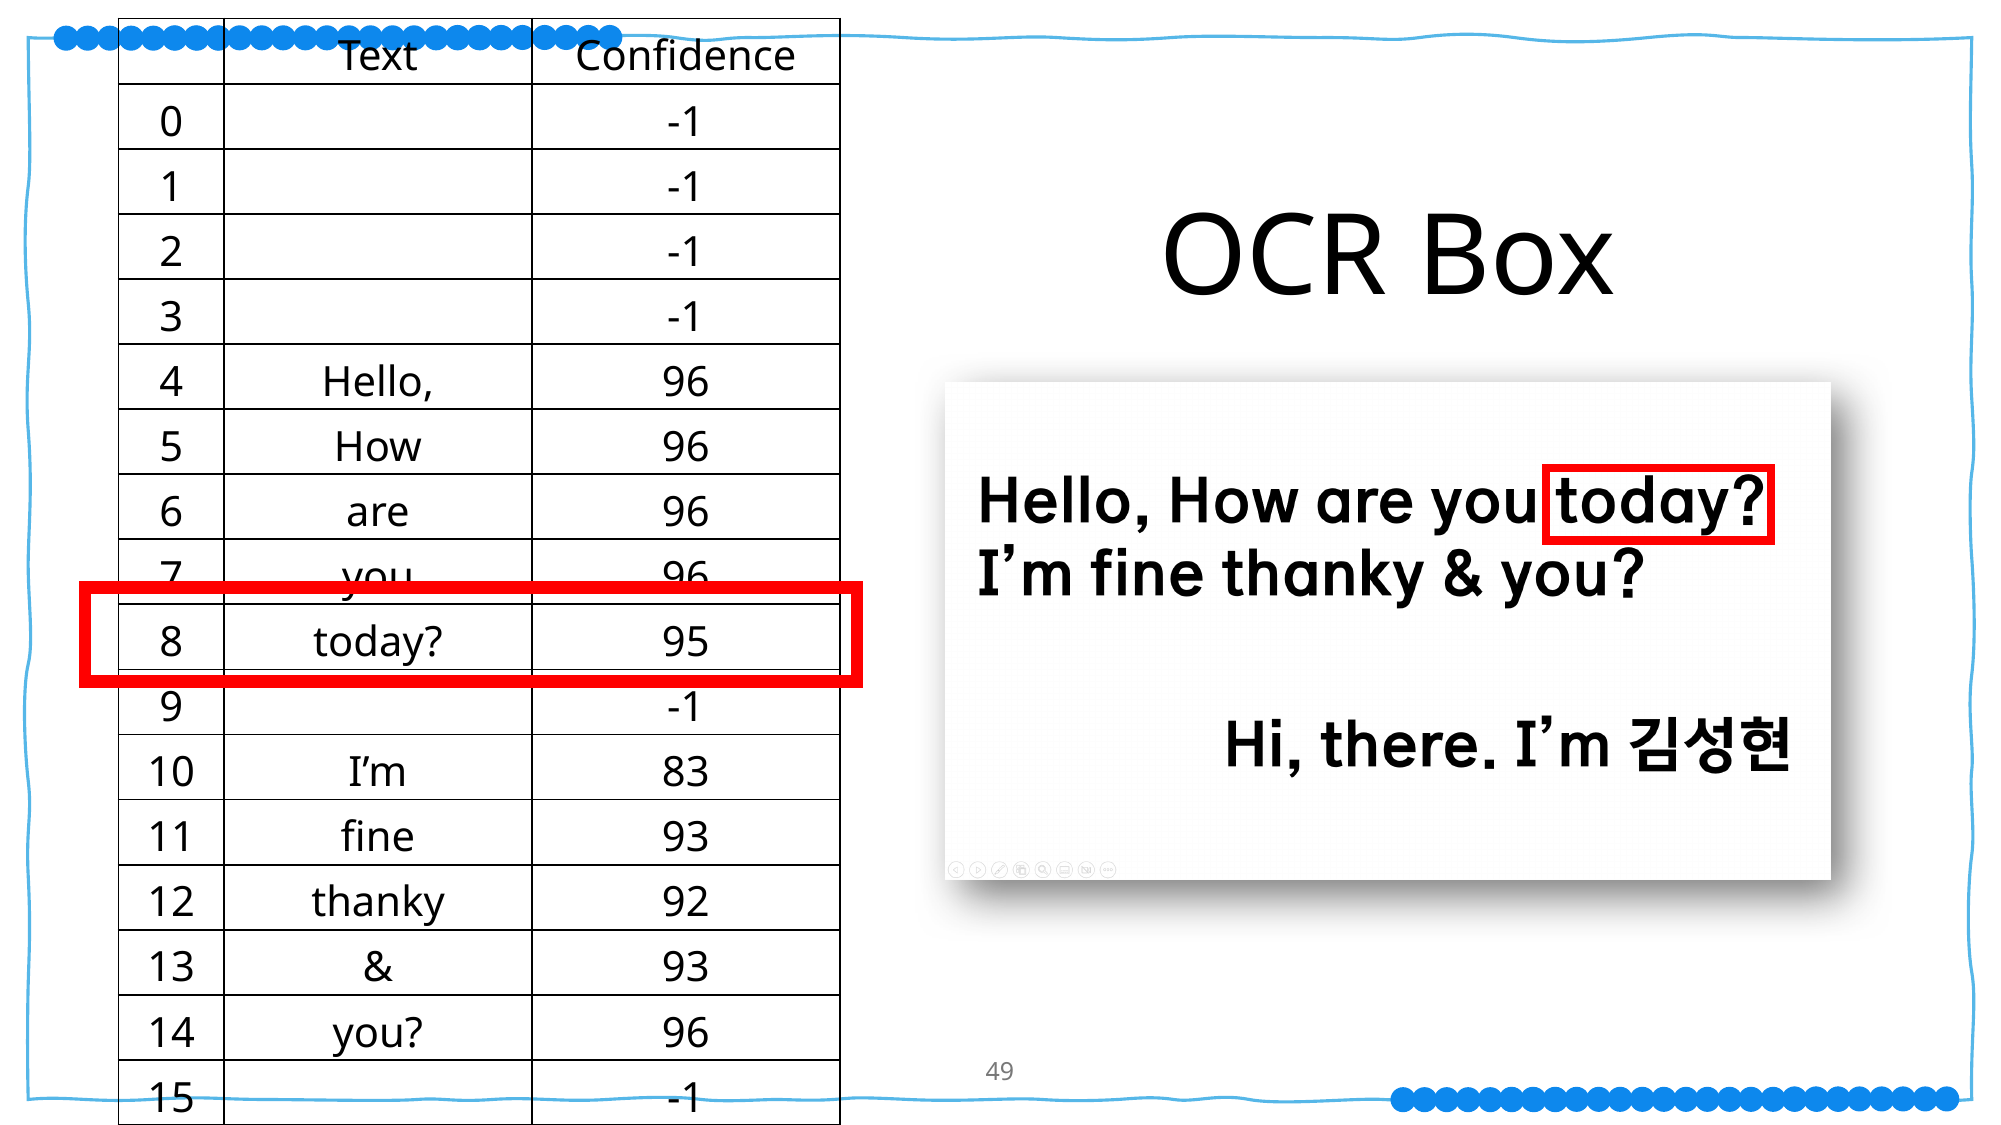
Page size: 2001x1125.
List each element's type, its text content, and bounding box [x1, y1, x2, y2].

table_cell Hello, [225, 345, 531, 408]
slide_number 85 [957, 394, 1856, 906]
text_box [22, 35, 118, 1103]
table_cell 9 [119, 683, 223, 734]
table_cell How [225, 410, 531, 473]
table_cell 96 [533, 996, 839, 1059]
picture [944, 382, 1831, 881]
table_header Text [225, 52, 531, 83]
table_cell -1 [533, 280, 839, 343]
table_cell 15 [119, 1061, 223, 1124]
text_box [83, 586, 859, 683]
table_cell [225, 683, 531, 734]
table_cell 95 [937, 374, 1870, 920]
table_cell -1 [533, 683, 839, 734]
table_cell 11 [119, 800, 223, 864]
table_cell 6 [119, 475, 223, 538]
text_box OCR Box [1144, 174, 1631, 325]
table_cell fine [225, 800, 531, 864]
table_cell 96 [533, 345, 839, 408]
table_cell 93 [533, 931, 839, 994]
table_cell -1 [533, 215, 839, 278]
table_header [119, 52, 223, 83]
table_cell 7 [119, 540, 223, 586]
table_header [119, 19, 223, 24]
table_cell & [225, 931, 531, 994]
table_cell 83 [533, 735, 839, 799]
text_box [53, 24, 623, 52]
table_cell -1 [533, 1061, 839, 1124]
table_cell 0 [119, 85, 223, 148]
table_cell 4 [119, 345, 223, 408]
table_cell -1 [533, 150, 839, 213]
table_cell 12 [119, 866, 223, 929]
table_cell [225, 215, 531, 278]
table_cell are [225, 475, 531, 538]
table_cell 14 [119, 996, 223, 1059]
table_cell thanky [225, 866, 531, 929]
table_cell 3 [119, 280, 223, 343]
table_cell 93 [533, 800, 839, 864]
table_cell [225, 150, 531, 213]
table_cell 96 [533, 475, 839, 538]
table_cell -1 [533, 85, 839, 148]
table_cell you [225, 540, 531, 586]
table_cell 92 [533, 866, 839, 929]
table_cell you? [225, 996, 531, 1059]
table_cell 96 [533, 410, 839, 473]
table_cell 10 [119, 735, 223, 799]
slide_number 48 [1094, 1099, 1225, 1103]
table_cell 2 [119, 215, 223, 278]
table_cell 5 [119, 410, 223, 473]
table_cell 13 [119, 931, 223, 994]
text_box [1389, 1085, 1960, 1113]
table_header Confidence [533, 19, 839, 83]
table_cell 1 [119, 150, 223, 213]
text_box [841, 32, 1976, 1104]
table_cell I’m [225, 735, 531, 799]
table_cell 96 [533, 540, 839, 586]
table_cell [225, 85, 531, 148]
table_cell [225, 280, 531, 343]
table_cell [225, 1061, 531, 1124]
table_header Text [225, 19, 531, 24]
